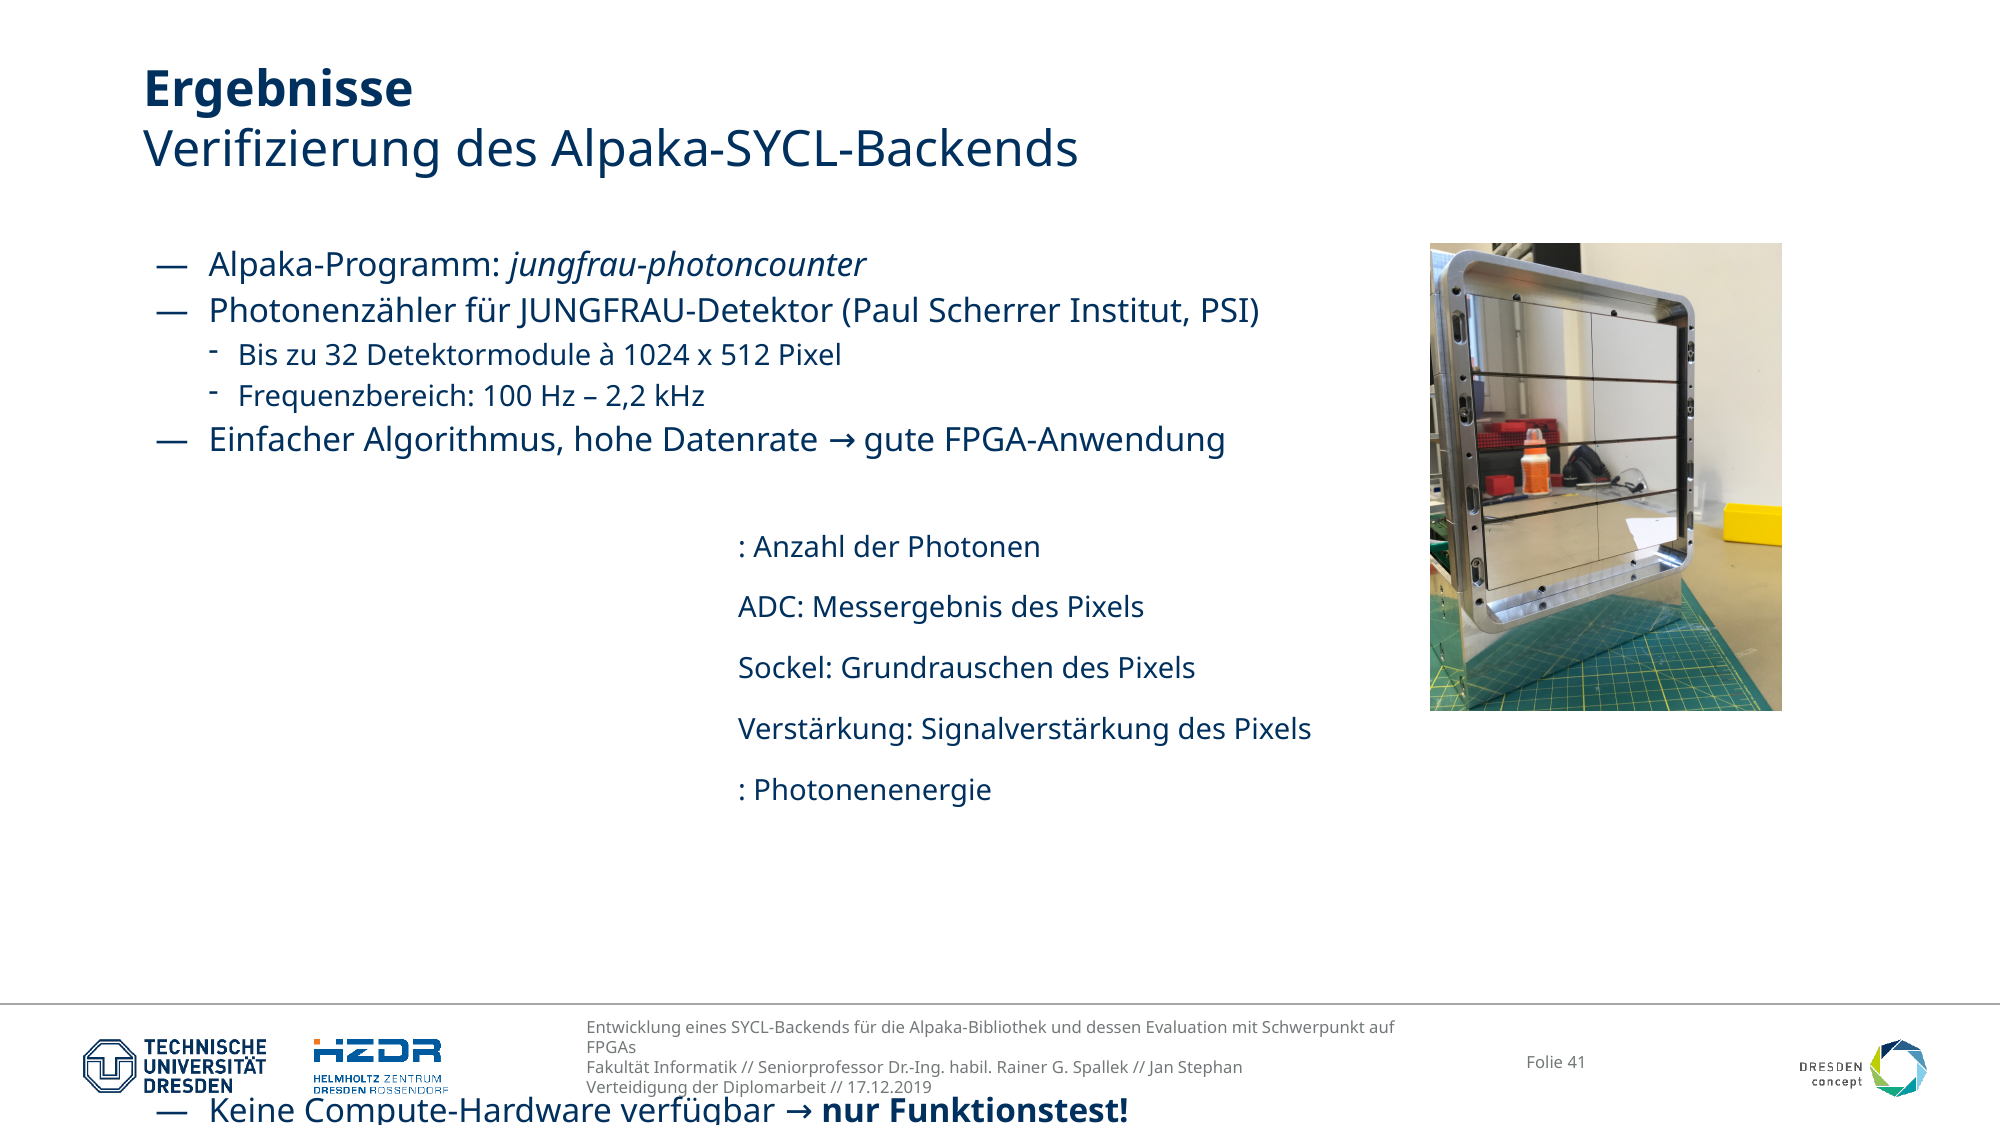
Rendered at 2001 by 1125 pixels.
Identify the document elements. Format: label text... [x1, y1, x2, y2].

list Alpaka-Programm: jungfrau-photoncounter Photonenzähler für JUNGFRAU-Detektor (Paul Scherrer Institut, PSI) Bis zu 32 Detektormodule à 1024 x 512 Pixel Frequenzbereich: 100 Hz – 2,2 kHz Einfacher Algorithmus, hohe Datenrate → gute FPGA-Anwendung Keine Compute-Hardware verfügbar → nur Funktionstest! [143, 243, 1880, 957]
picture [302, 1027, 459, 1105]
picture [1430, 243, 1782, 711]
title Ergebnisse Verifizierung des Alpaka-SYCL-Backends [143, 56, 1880, 169]
picture [1800, 1039, 1927, 1097]
picture [83, 1039, 266, 1093]
